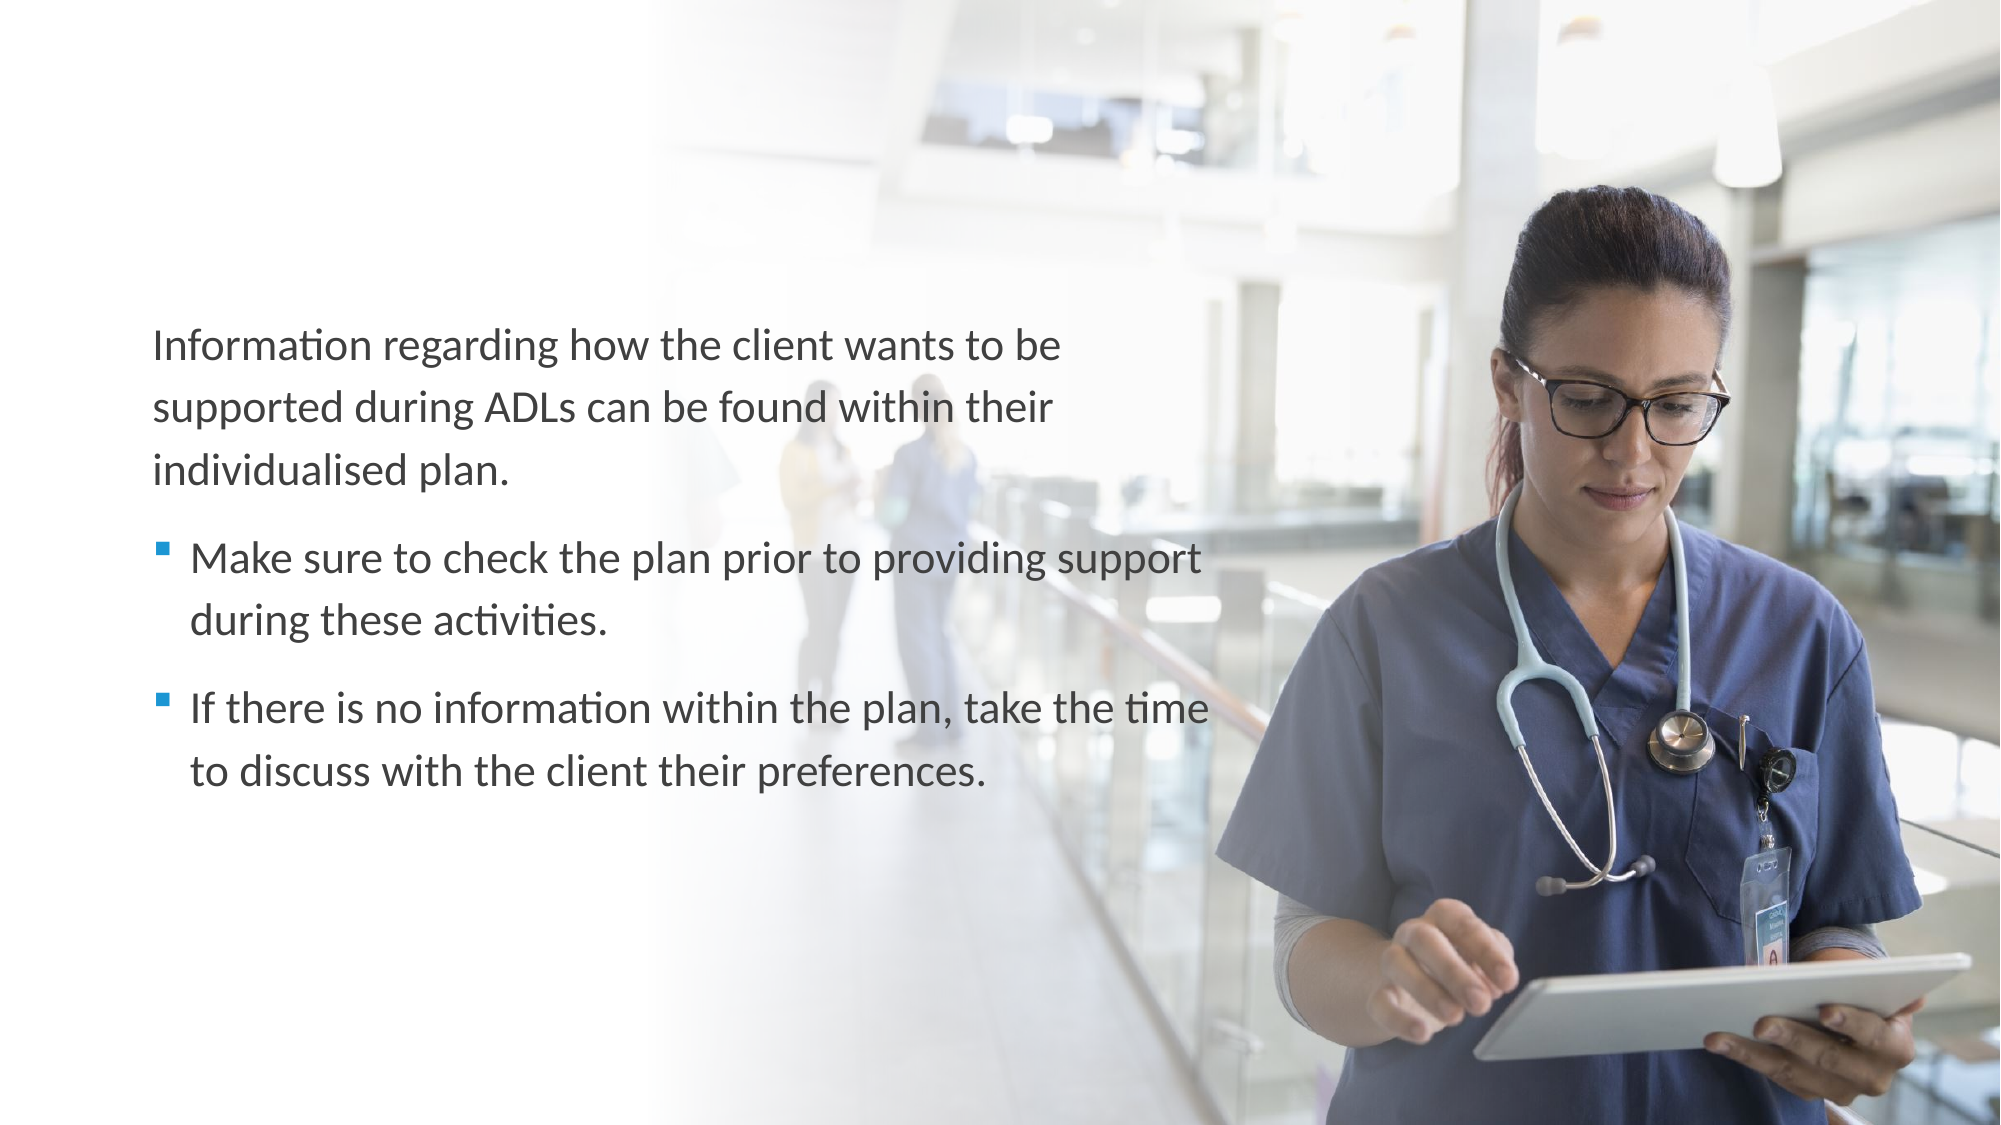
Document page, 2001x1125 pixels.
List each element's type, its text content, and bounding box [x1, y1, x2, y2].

list Information regarding how the client wants to be supported during ADLs can be found within their individualised plan. Make sure to check the plan prior to providing support during these activities. If there is no information within the plan, take the time to discuss with the client their preferences. [137, 299, 647, 1014]
picture [647, 0, 2000, 1125]
